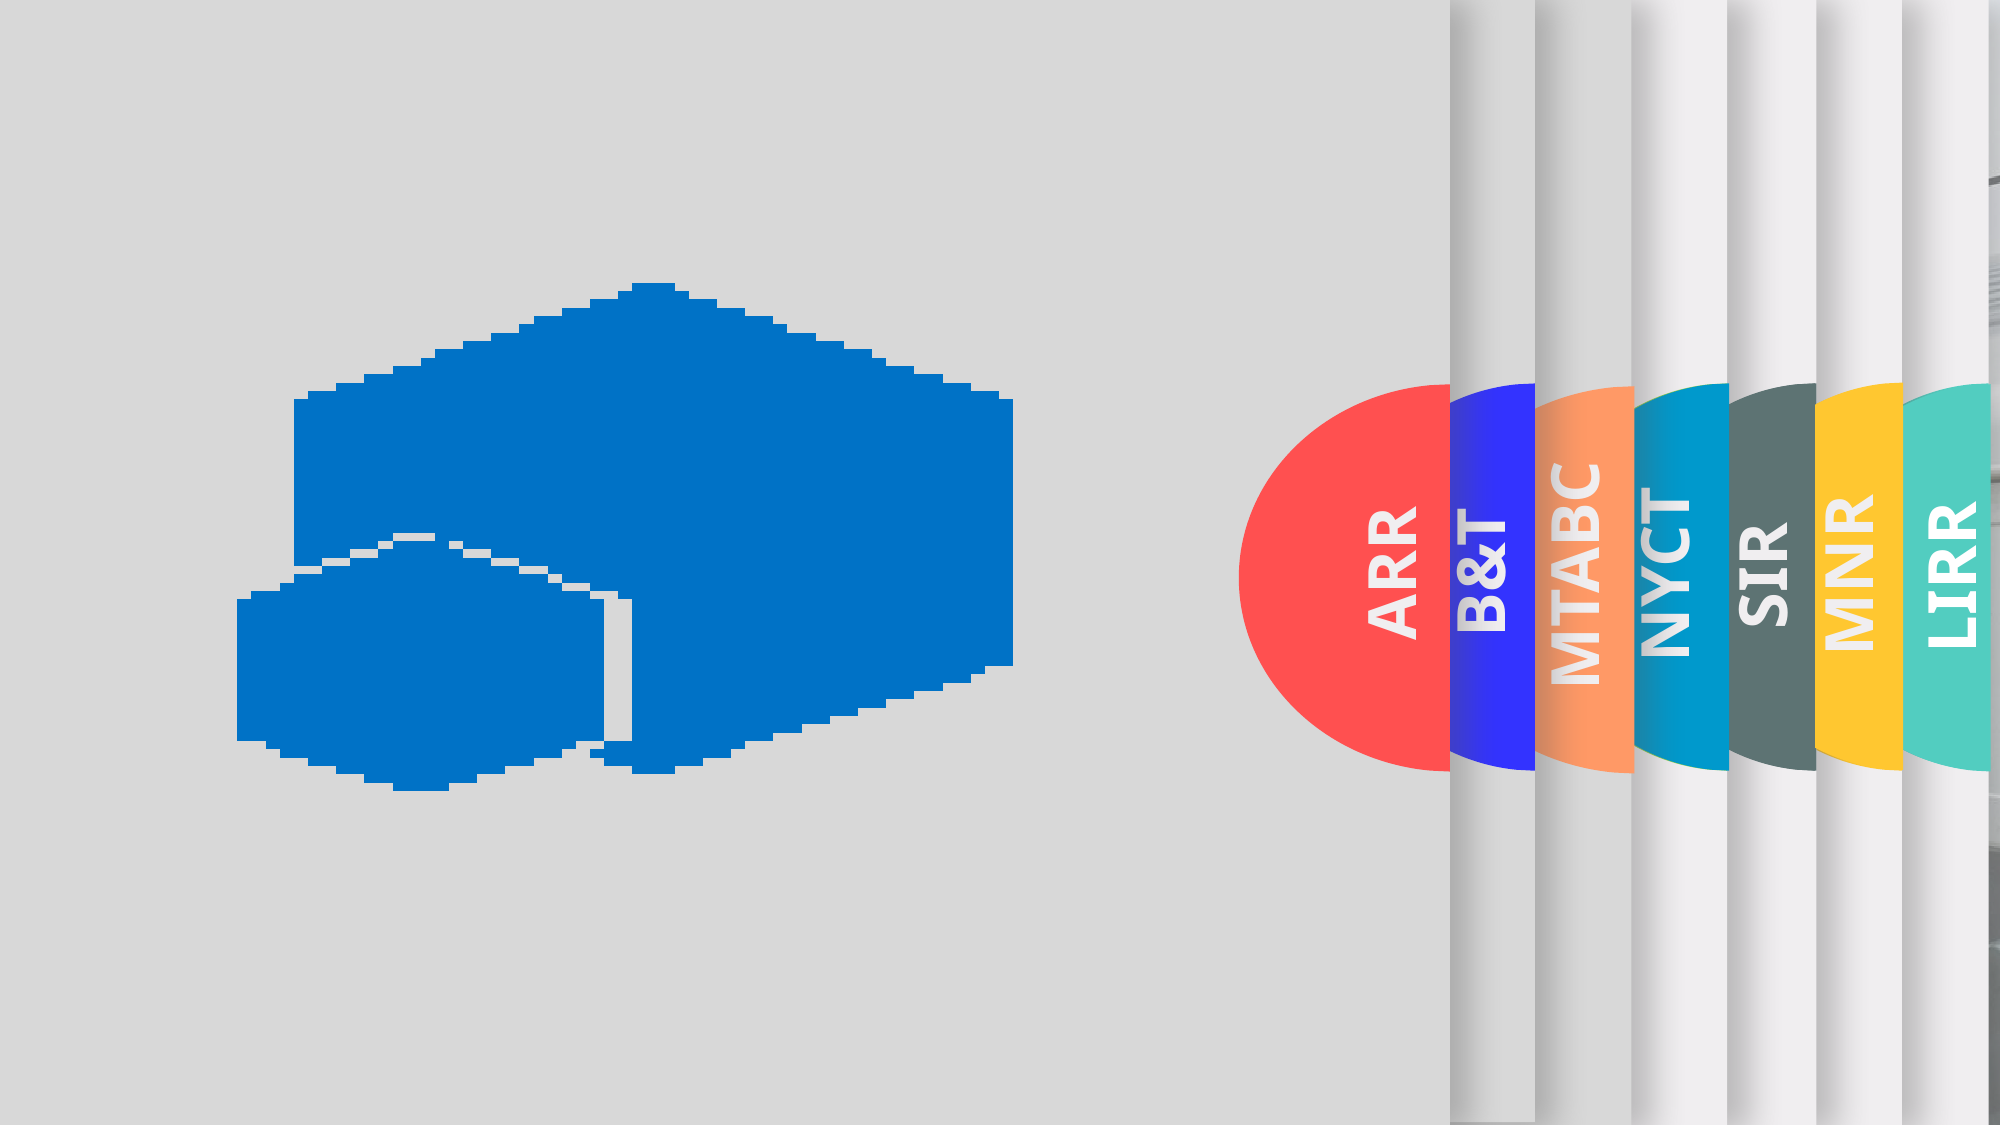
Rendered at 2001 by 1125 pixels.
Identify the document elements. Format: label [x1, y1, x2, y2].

text_box [1905, 0, 1990, 1125]
text_box [1636, 0, 1728, 1125]
text_box [0, 0, 1451, 1125]
text_box [1539, 0, 1635, 1125]
picture [0, 158, 1338, 959]
text_box [1451, 0, 1536, 1123]
text_box [1818, 0, 1903, 1125]
text_box [1731, 0, 1817, 1125]
